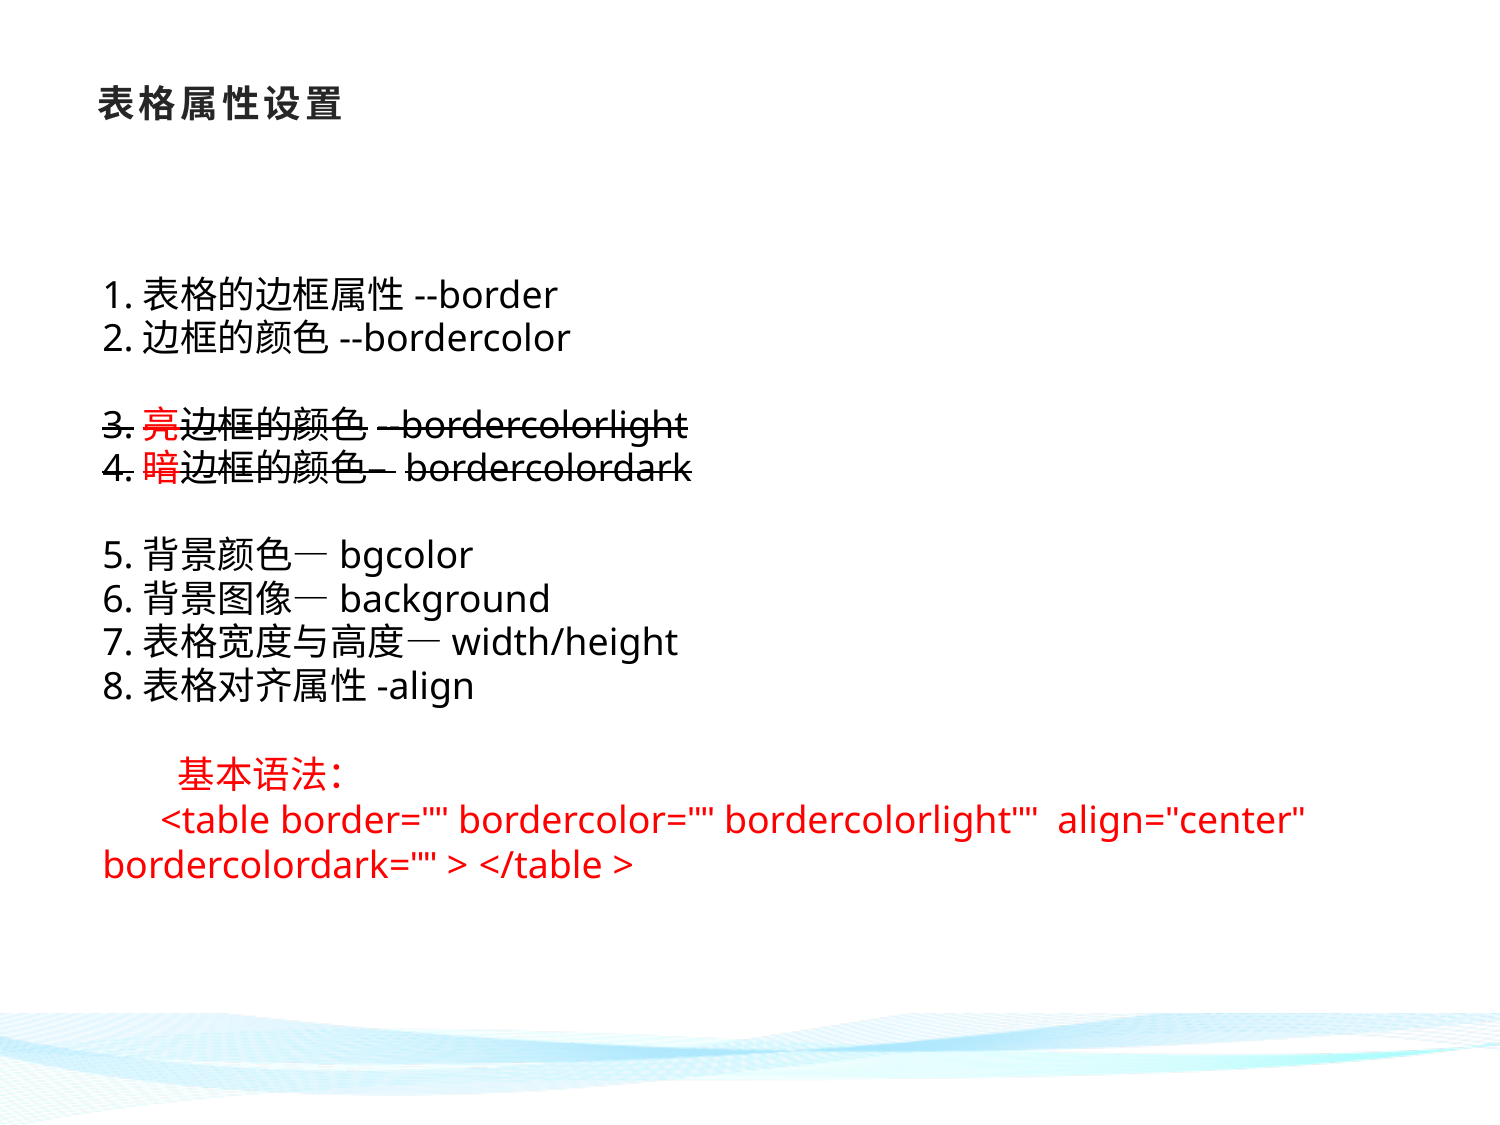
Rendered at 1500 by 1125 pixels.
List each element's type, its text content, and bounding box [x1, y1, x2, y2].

title 表格属性设置 [82, 72, 1418, 146]
text_box 1.表格的边框属性--border 2.边框的颜色--bordercolor 3.亮边框的颜色--bordercolorlight 4.暗边框的颜色– bordercolordark 5.背景颜色—bgcolor 6.背景图像—background 7.表格宽度与高度—width/height 8.表格对齐属性-align 基本语法： <table border="" bordercolor="" bordercolorlight"" align="center" bordercolordark="" > </table > [87, 271, 1485, 950]
picture [0, 1013, 1500, 1125]
